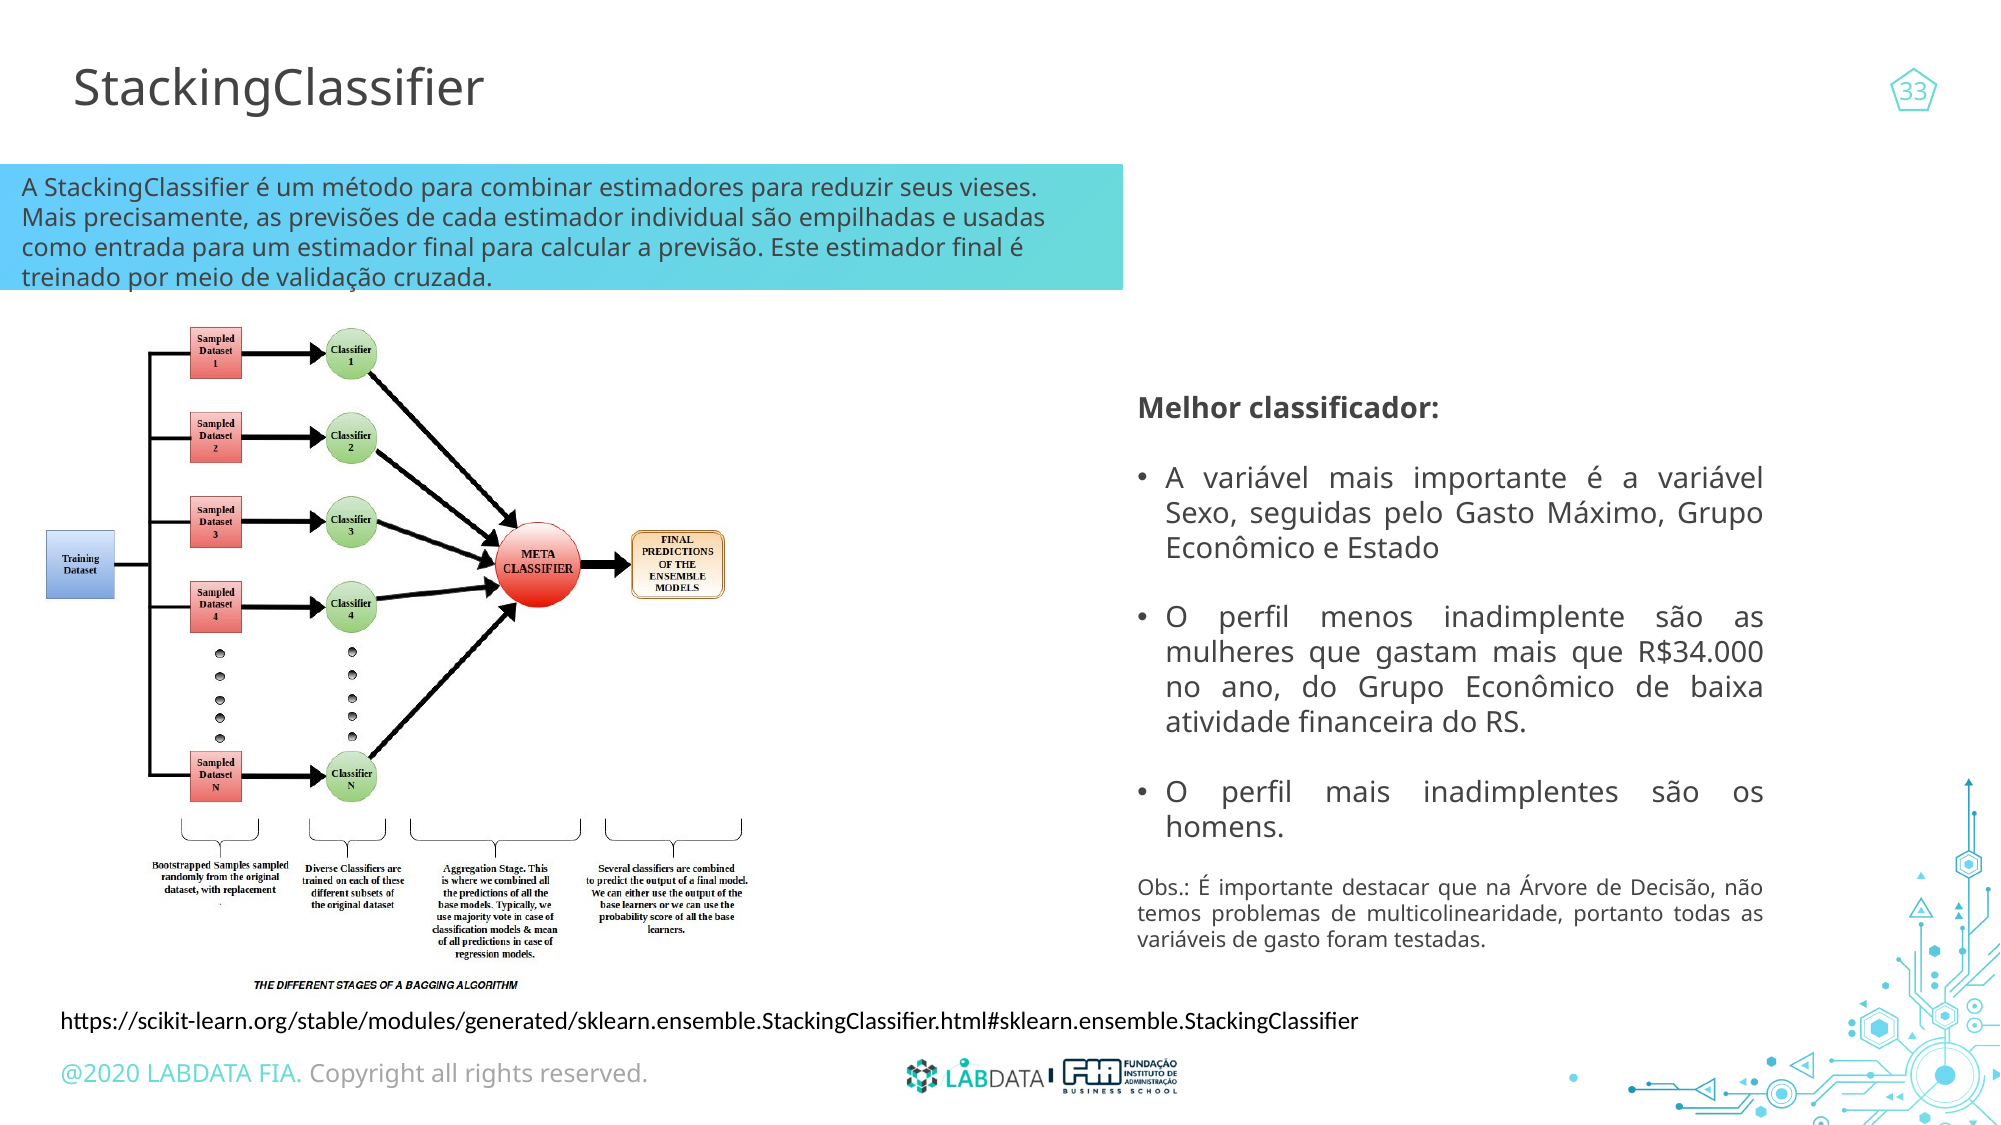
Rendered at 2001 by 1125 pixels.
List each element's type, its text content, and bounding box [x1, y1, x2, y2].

text_box StackingClassifier [58, 27, 1146, 145]
text_box A StackingClassifier é um método para combinar estimadores para reduzir seus vieses. Mais precisamente, as previsões de cada estimador individual são empilhadas e usadas como entrada para um estimador final para calcular a previsão. Este estimador final é treinado por meio de validação cruzada. [6, 164, 1116, 299]
text_box [0, 163, 1123, 290]
text_box [1890, 67, 1938, 112]
slide_number @2020 LABDATA FIA. Copyright all rights reserved. [45, 1042, 721, 1103]
picture [37, 318, 771, 1002]
text_box 33 [1873, 62, 1943, 123]
text_box Melhor classificador: A variável mais importante é a variável Sexo, seguidas pelo Gasto Máximo, Grupo Econômico e Estado O perfil menos inadimplente são as mulheres que gastam mais que R$34.000 no ano, do Grupo Econômico de baixa atividade financeira do RS. O perfil mais inadimplentes são os homens. Obs.: É importante destacar que na Árvore de Decisão, não temos problemas de multicolinearidade, portanto todas as variáveis de gasto foram testadas. [1122, 381, 1780, 960]
picture [902, 1046, 1183, 1101]
picture [1569, 778, 2000, 1125]
text_box https://scikit-learn.org/stable/modules/generated/sklearn.ensemble.StackingClassifier.html#sklearn.ensemble.StackingClassifier [45, 997, 1569, 1042]
